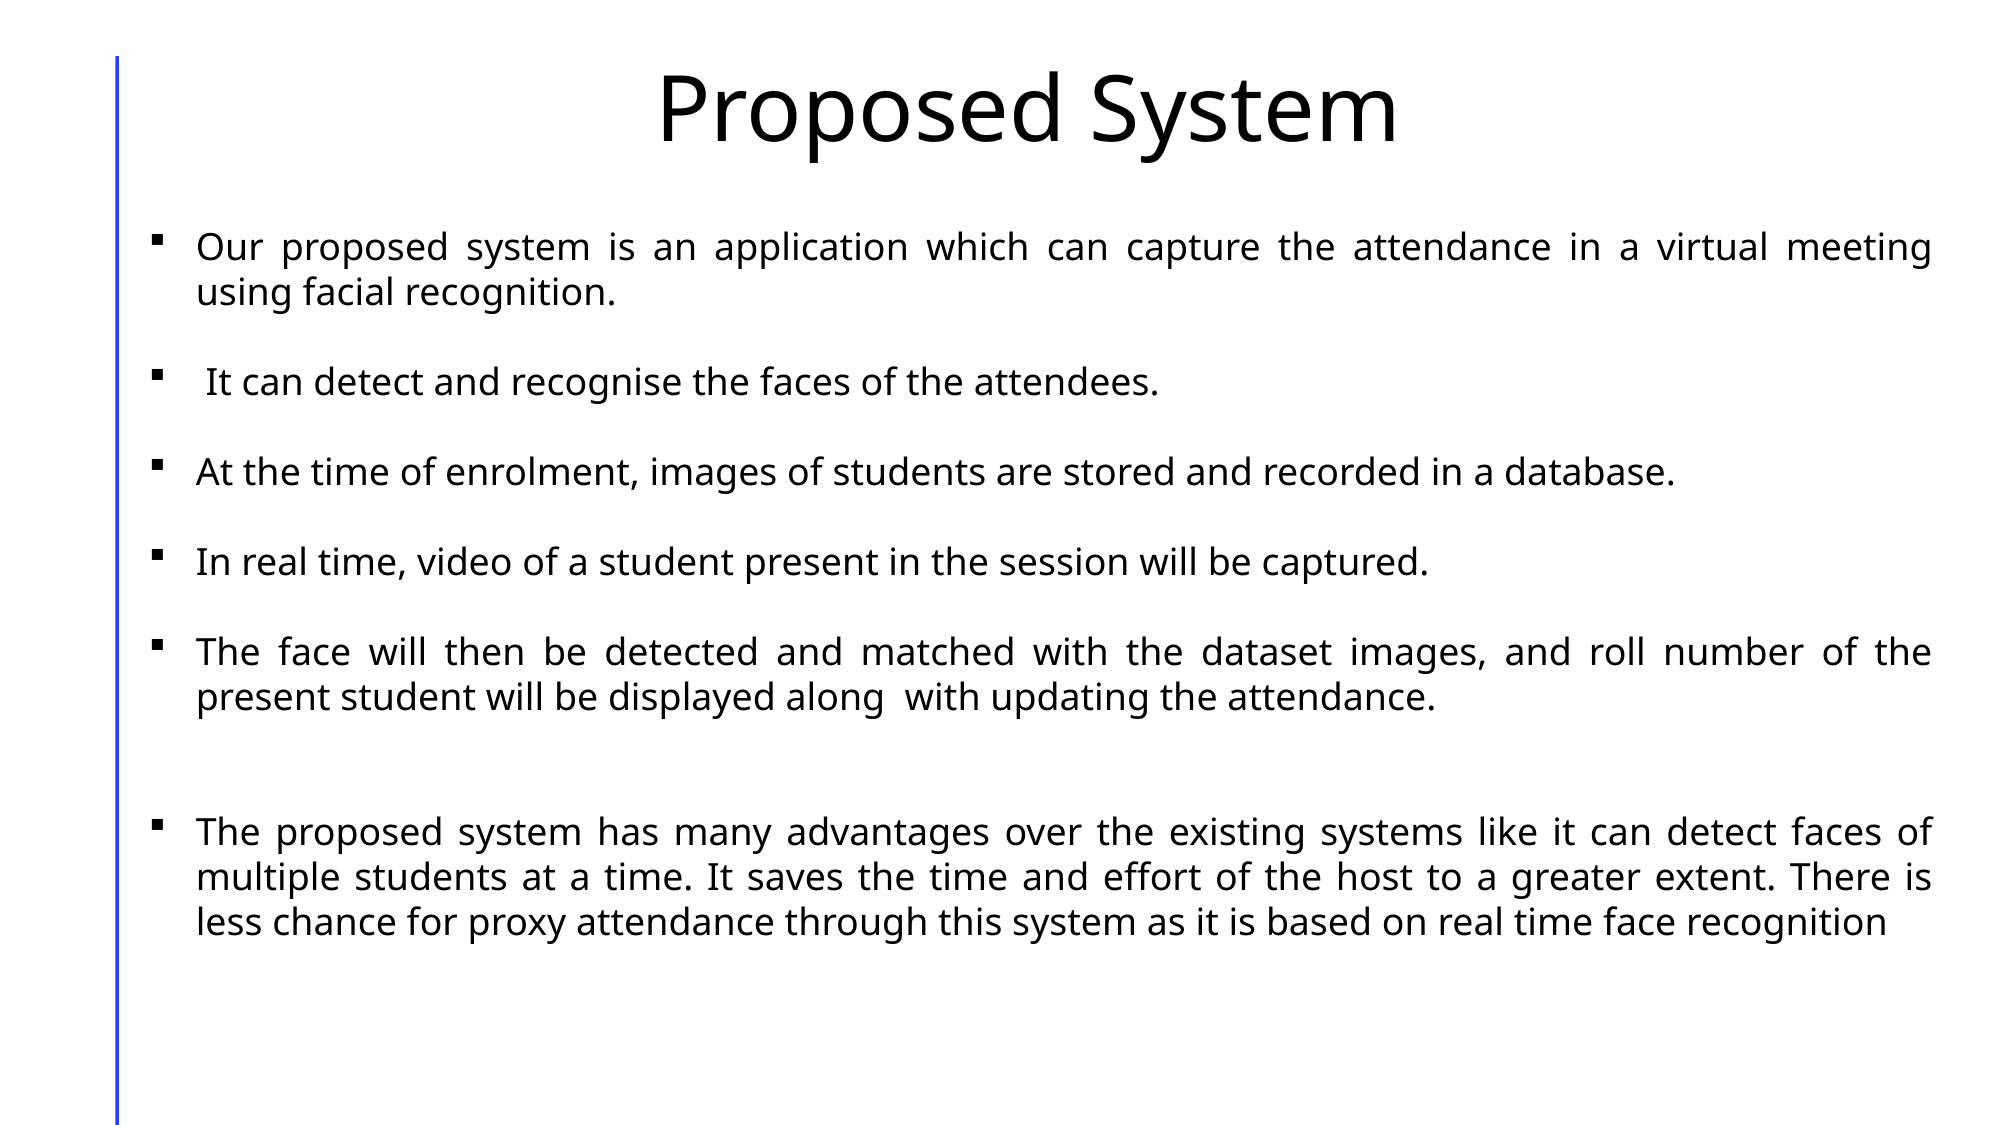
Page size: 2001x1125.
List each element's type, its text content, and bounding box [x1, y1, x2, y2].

text_box Proposed System [640, 42, 1435, 168]
text_box Our proposed system is an application which can capture the attendance in a virtual meeting using facial recognition. It can detect and recognise the faces of the attendees. At the time of enrolment, images of students are stored and recorded in a database. In real time, video of a student present in the session will be captured. The face will then be detected and matched with the dataset images, and roll number of the present student will be displayed along with updating the attendance. The proposed system has many advantages over the existing systems like it can detect faces of multiple students at a time. It saves the time and effort of the host to a greater extent. There is less chance for proxy attendance through this system as it is based on real time face recognition [134, 215, 1949, 950]
